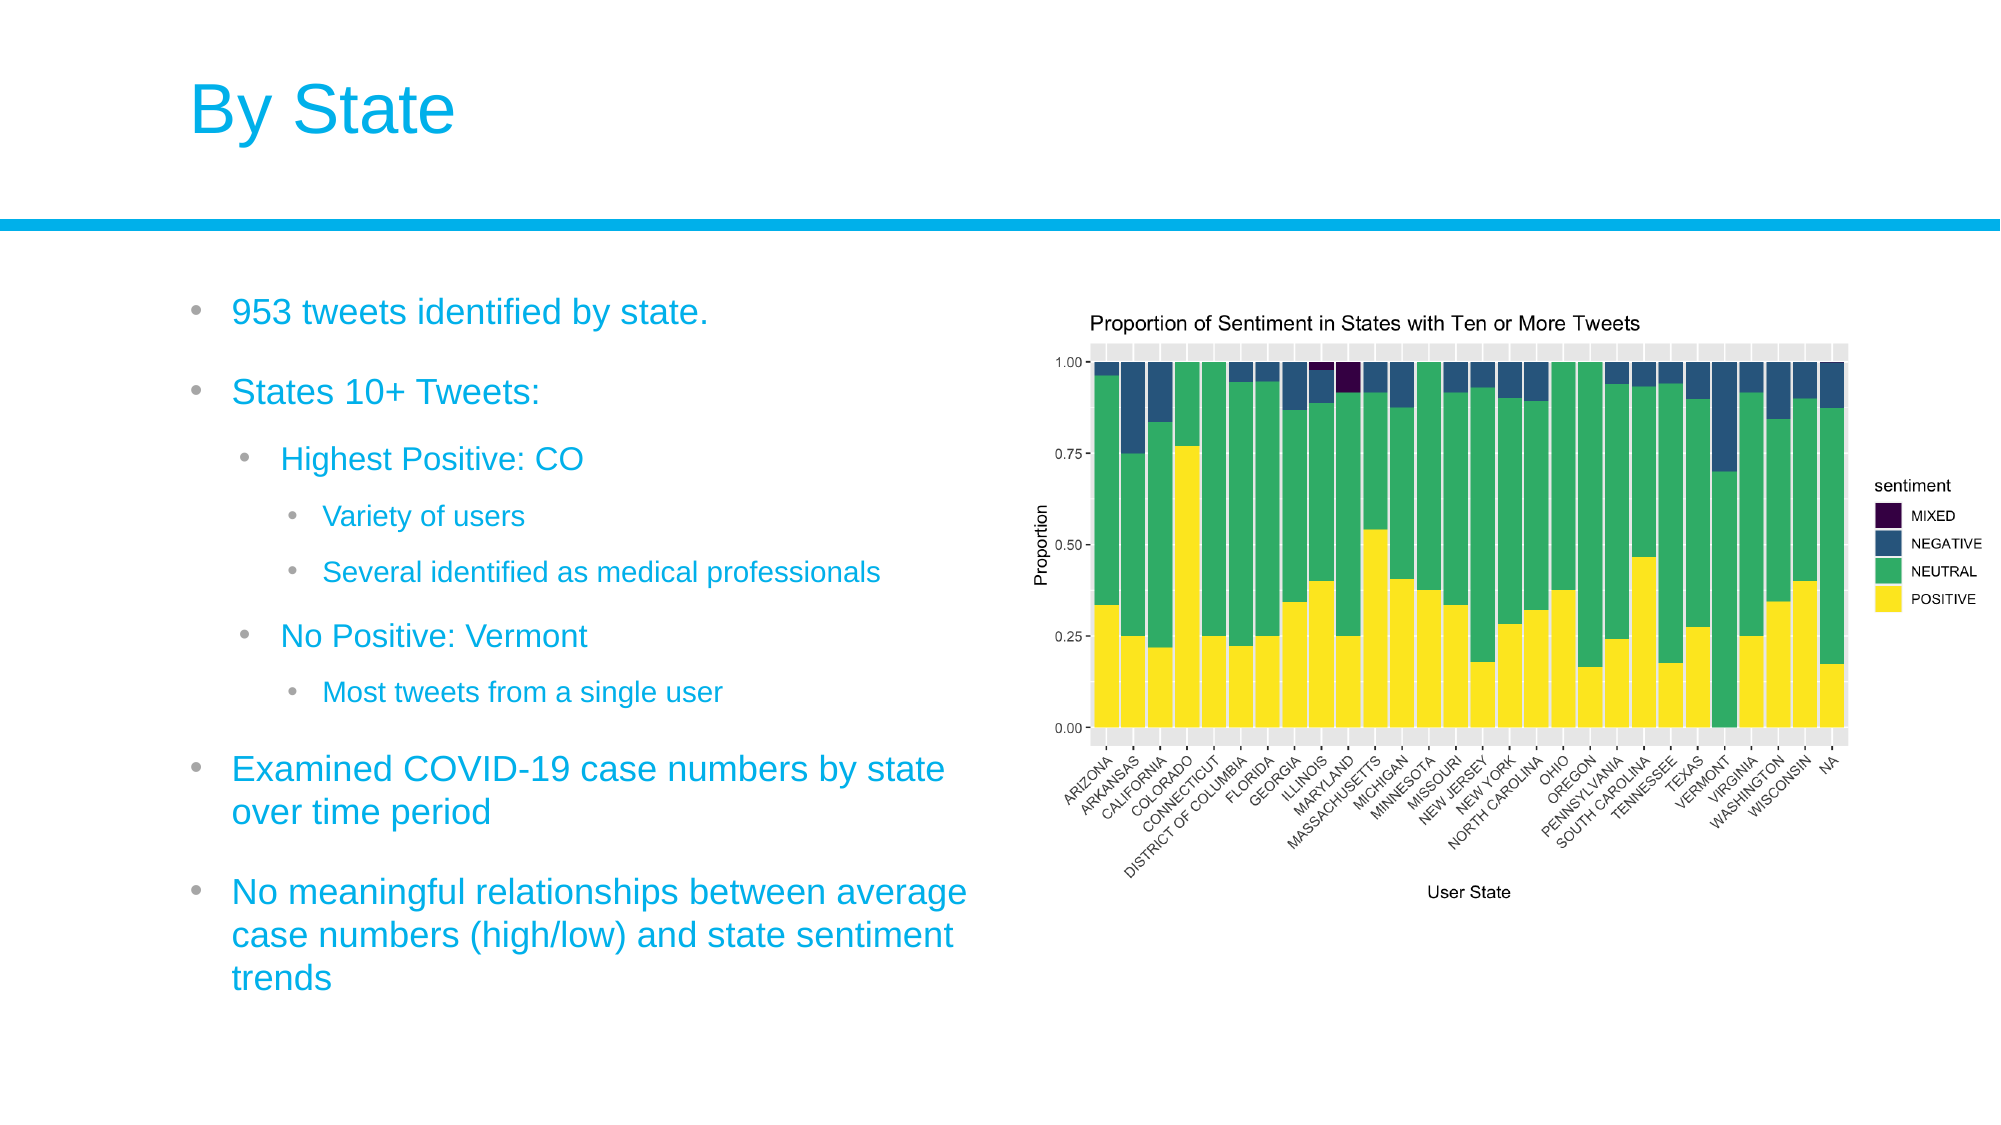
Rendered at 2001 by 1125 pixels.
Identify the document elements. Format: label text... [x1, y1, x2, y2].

picture [1025, 306, 2000, 910]
title By State [174, 20, 1825, 201]
list 953 tweets identified by state. States 10+ Tweets: Highest Positive: CO Variety of users Several identified as medical professionals No Positive: Vermont Most tweets from a single user Examined COVID-19 case numbers by state over time period No meaningful relationships between average case numbers (high/low) and state sentiment trends [174, 281, 1000, 1013]
